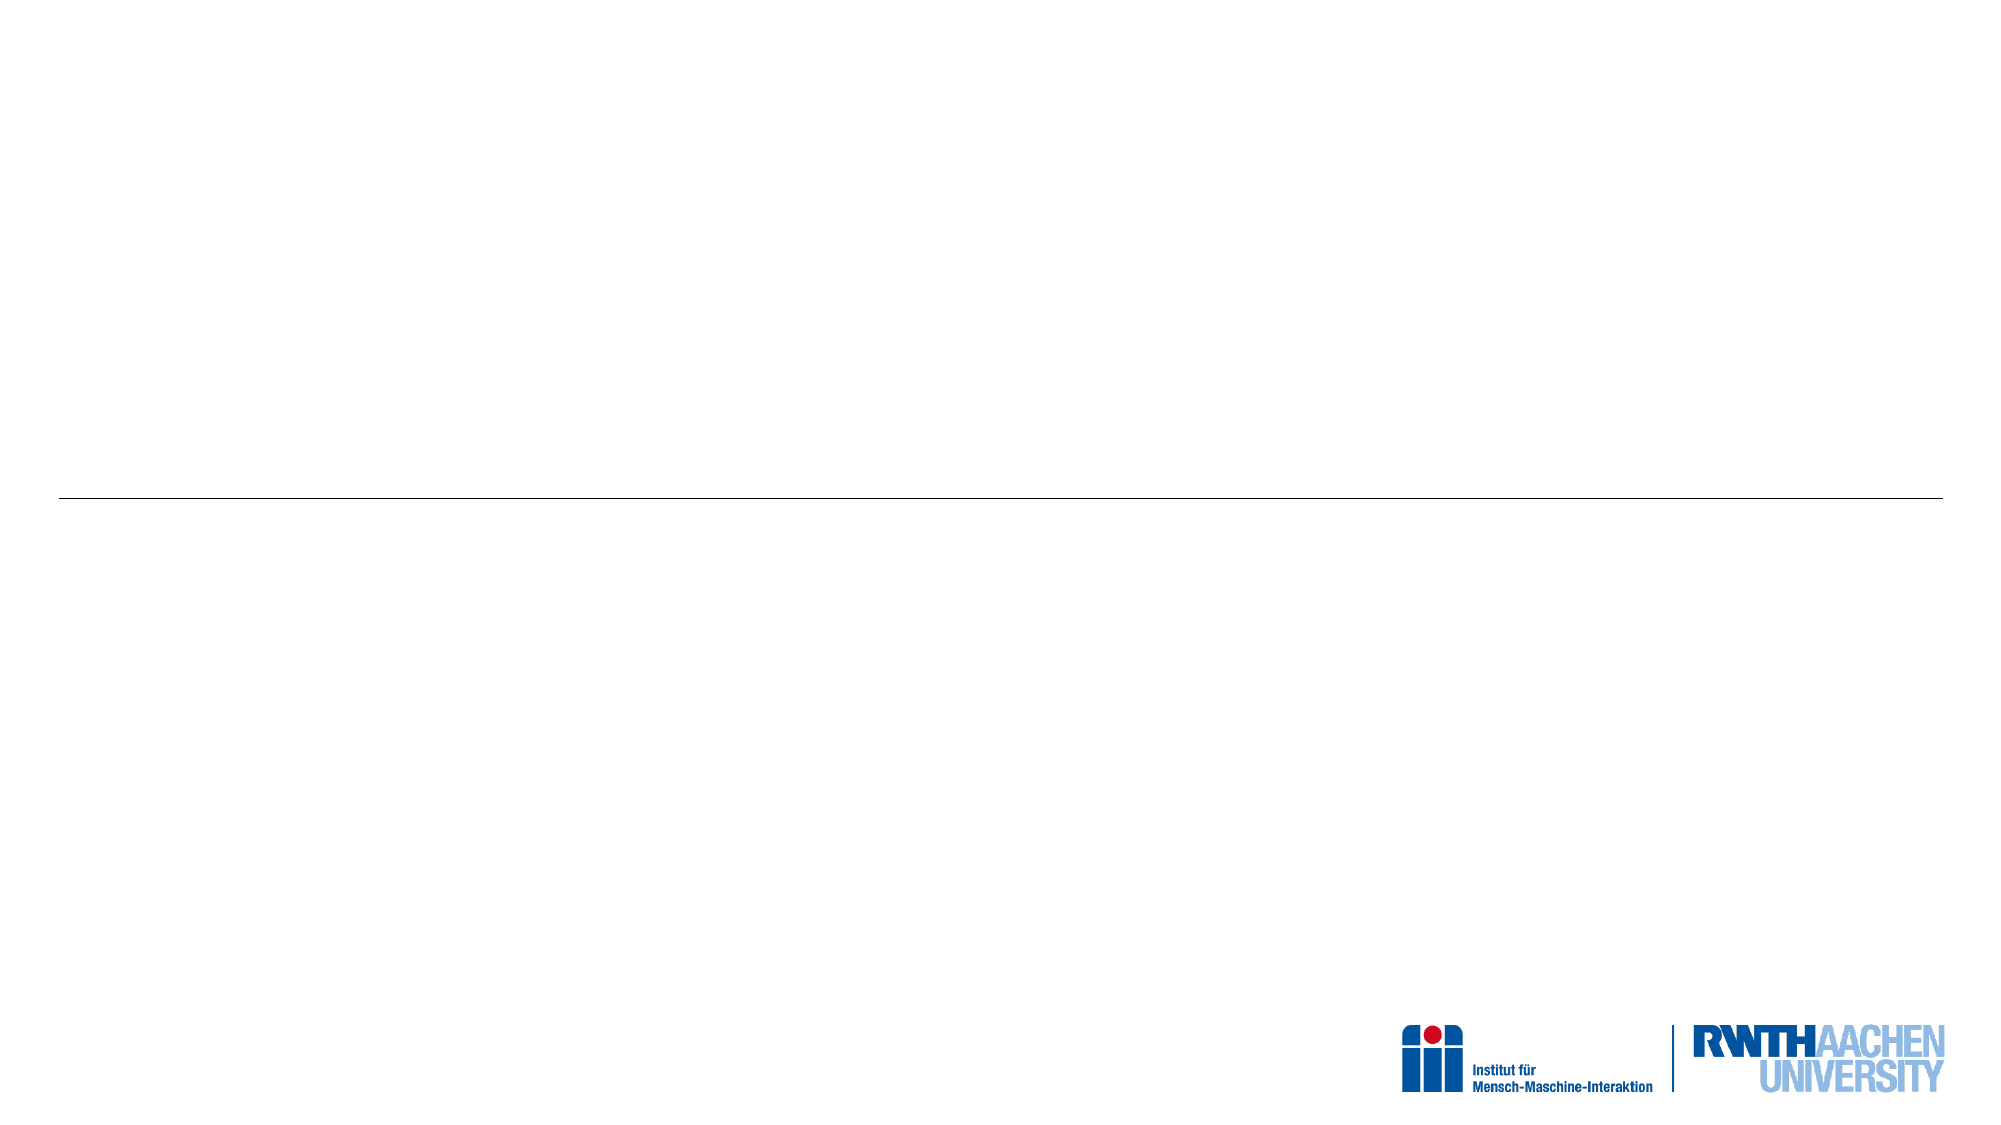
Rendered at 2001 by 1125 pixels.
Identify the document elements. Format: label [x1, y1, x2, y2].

picture [1381, 991, 1965, 1125]
